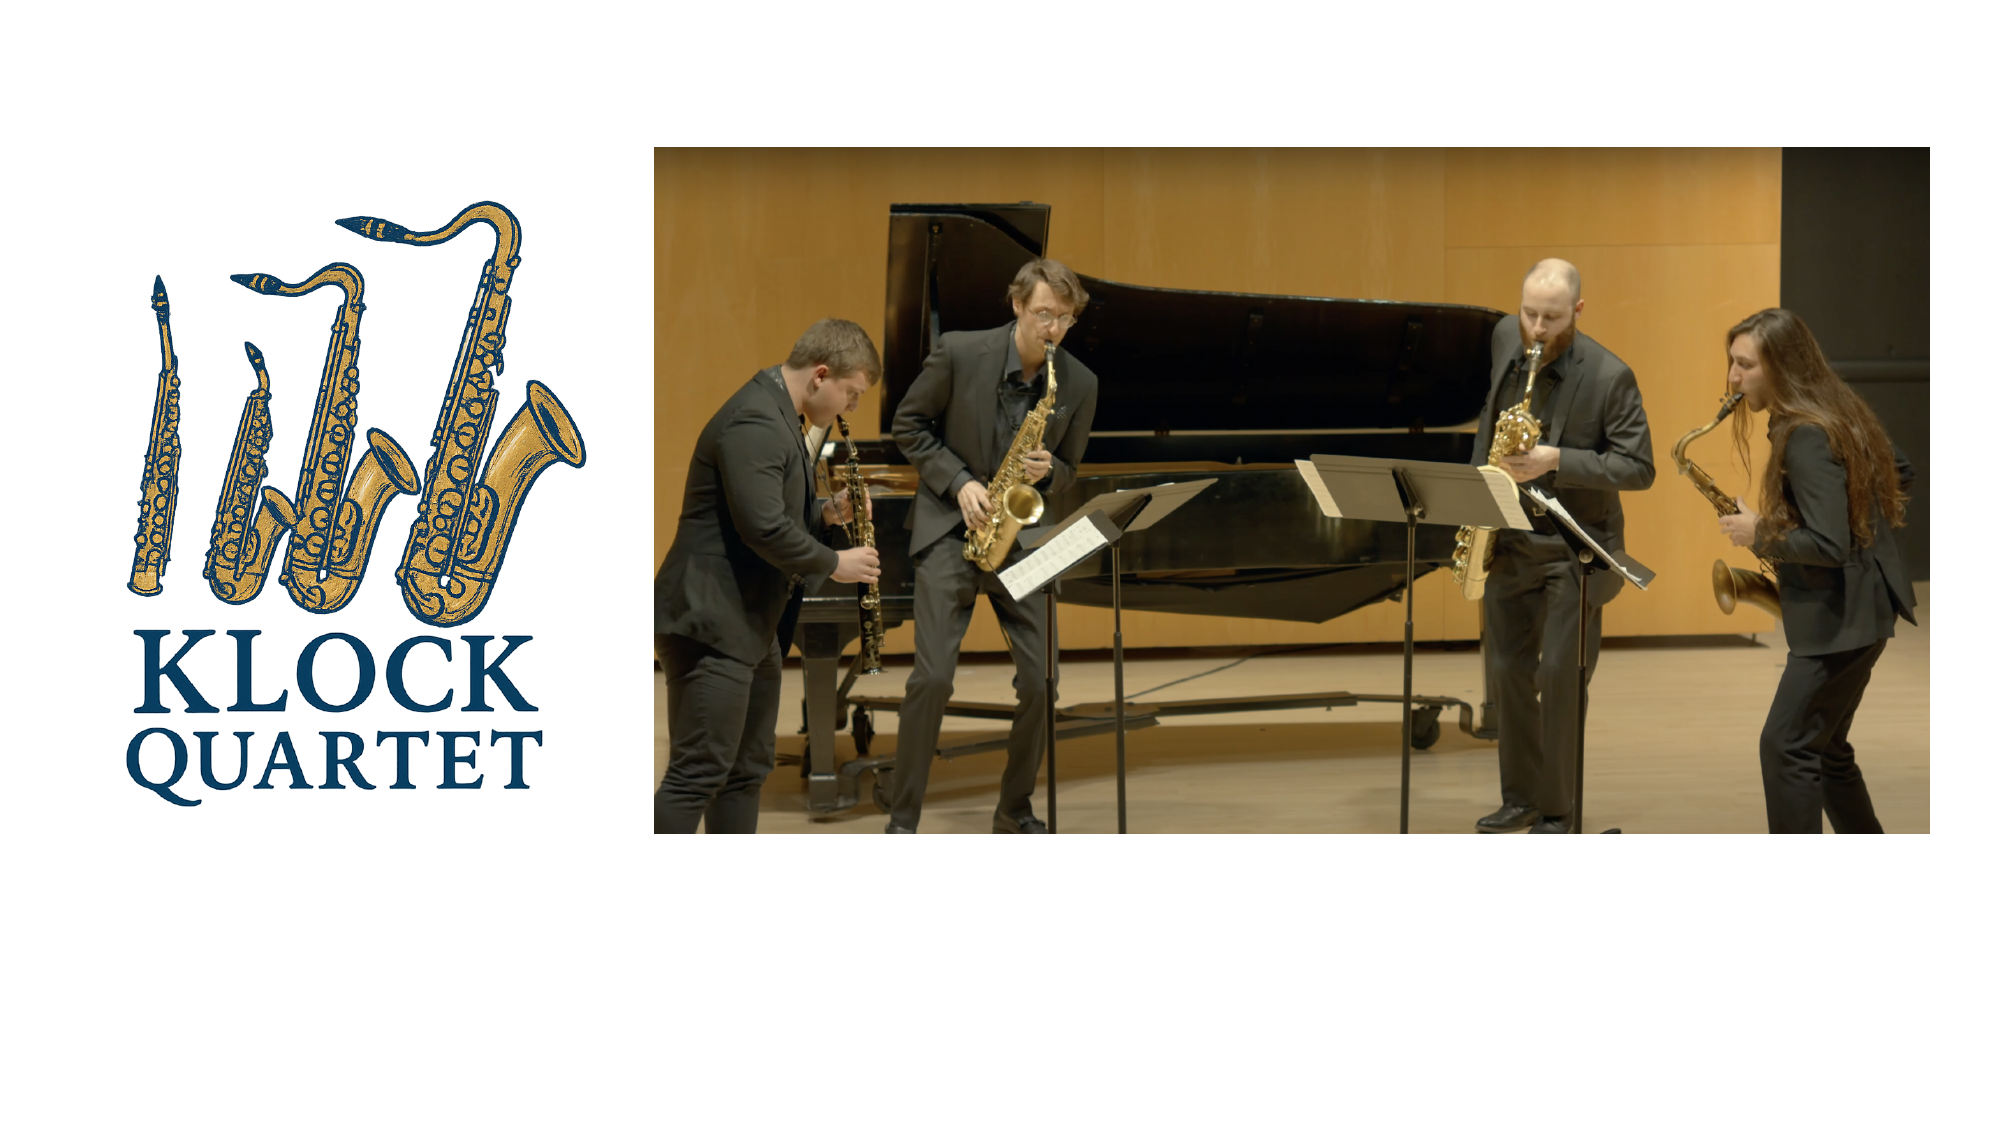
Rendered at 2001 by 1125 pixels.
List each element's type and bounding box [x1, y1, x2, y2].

picture [653, 147, 1930, 835]
list [0, 147, 700, 862]
